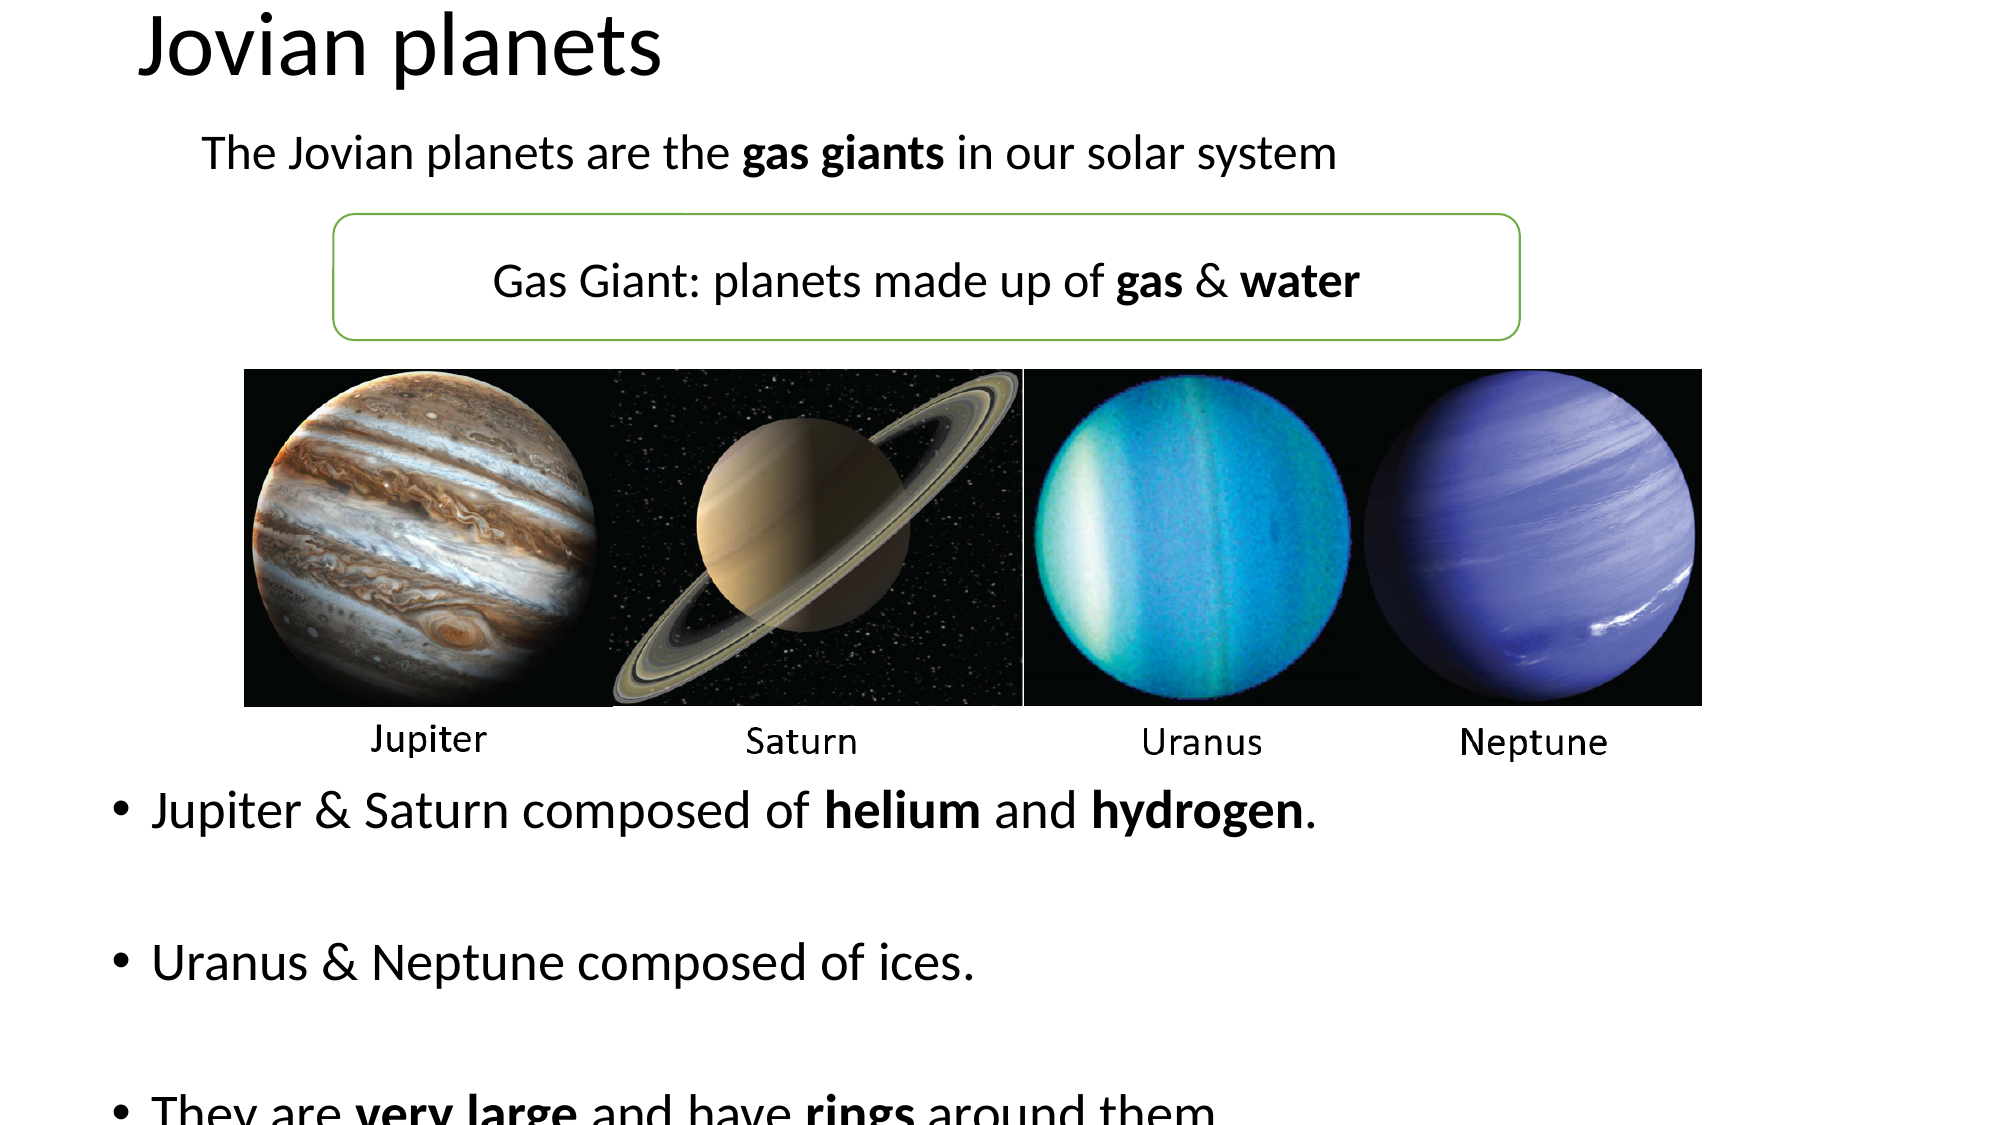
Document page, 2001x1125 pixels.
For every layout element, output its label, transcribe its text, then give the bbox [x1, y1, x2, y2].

title Jovian planets [122, 0, 1829, 133]
text_box The Jovian planets are the gas giants in our solar system [186, 112, 1854, 308]
list Jupiter & Saturn composed of helium and hydrogen. Uranus & Neptune composed of ices. They are very large and have rings around them. [96, 773, 1863, 1125]
text_box Gas Giant: planets made up of gas & water [333, 214, 1520, 341]
picture [240, 364, 1711, 774]
